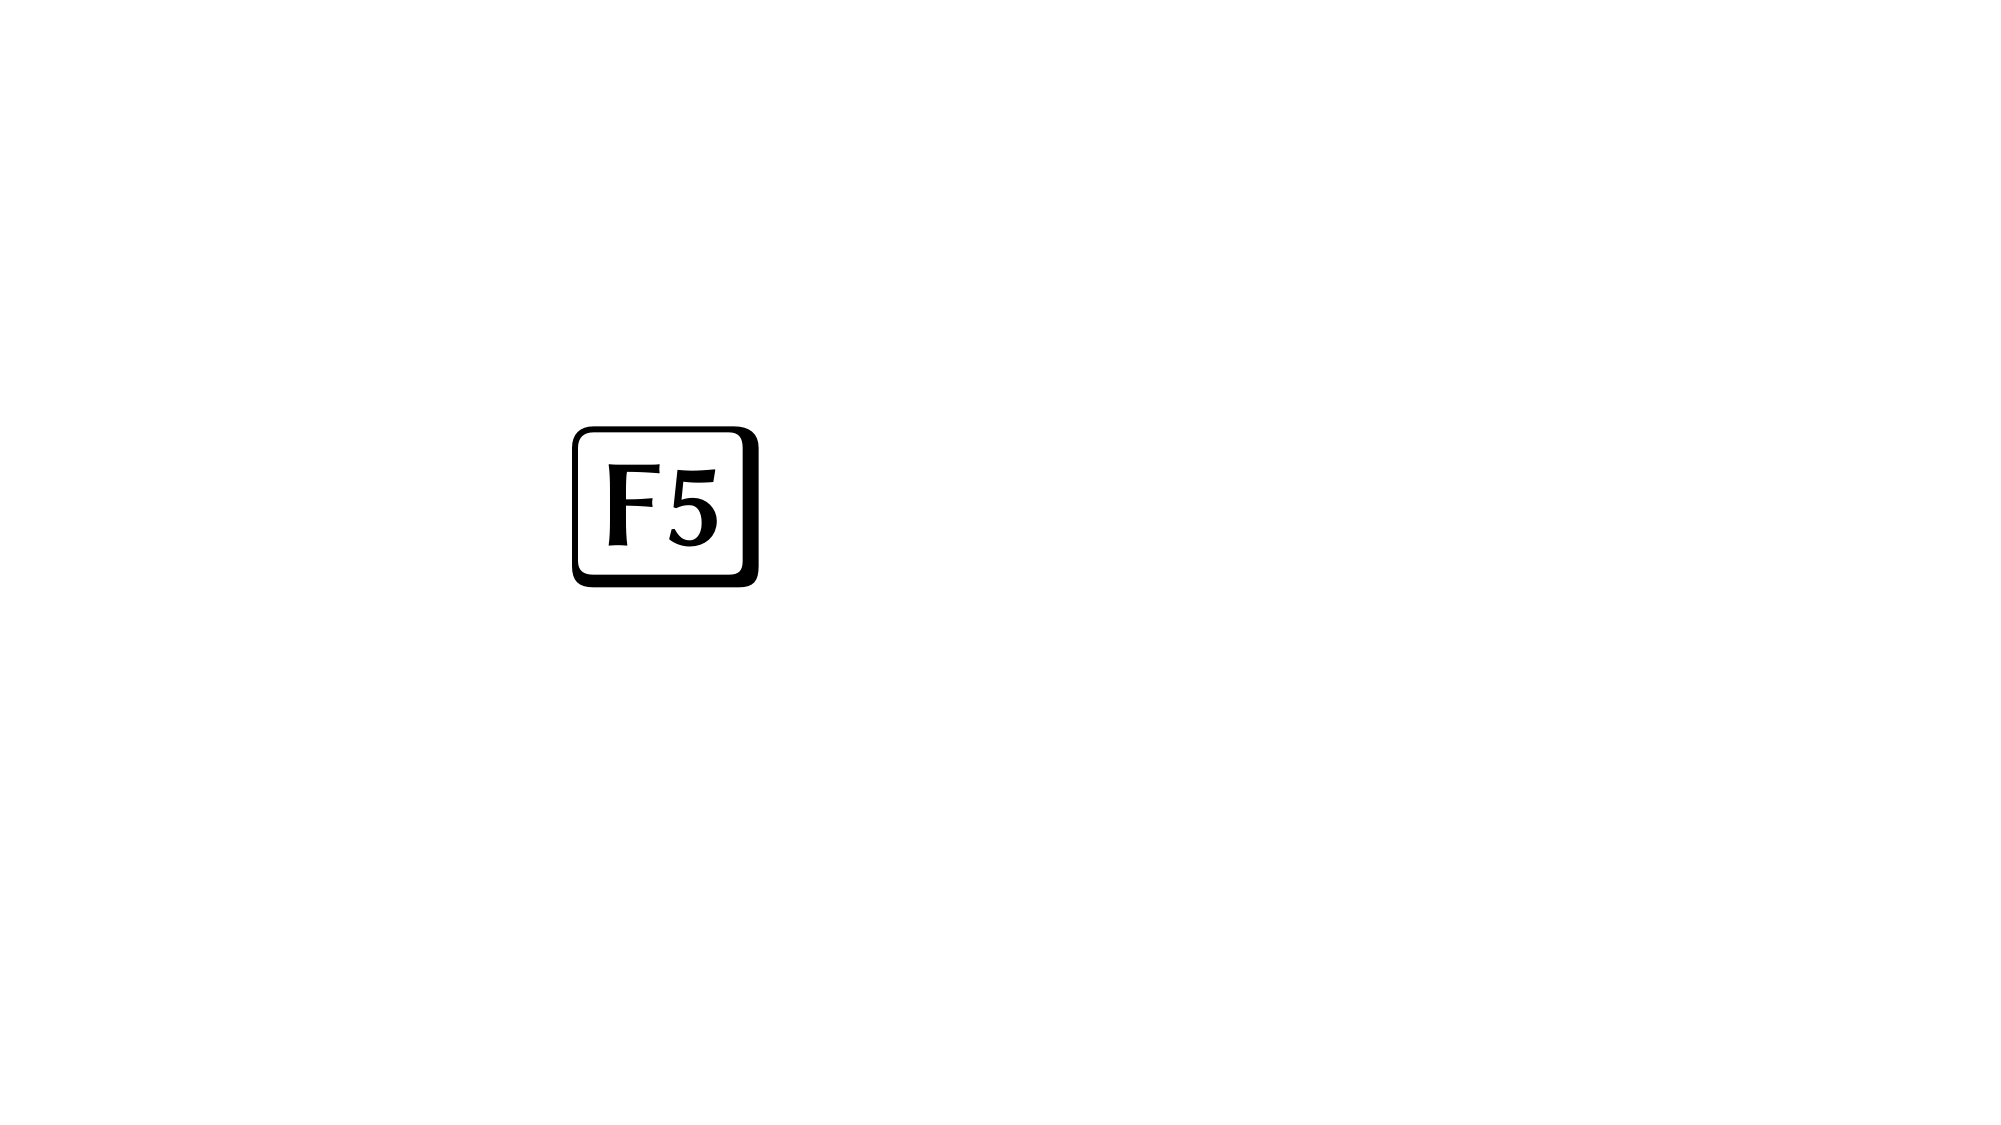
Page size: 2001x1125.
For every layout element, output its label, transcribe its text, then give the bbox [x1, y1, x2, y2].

text_box  [537, 378, 2000, 594]
